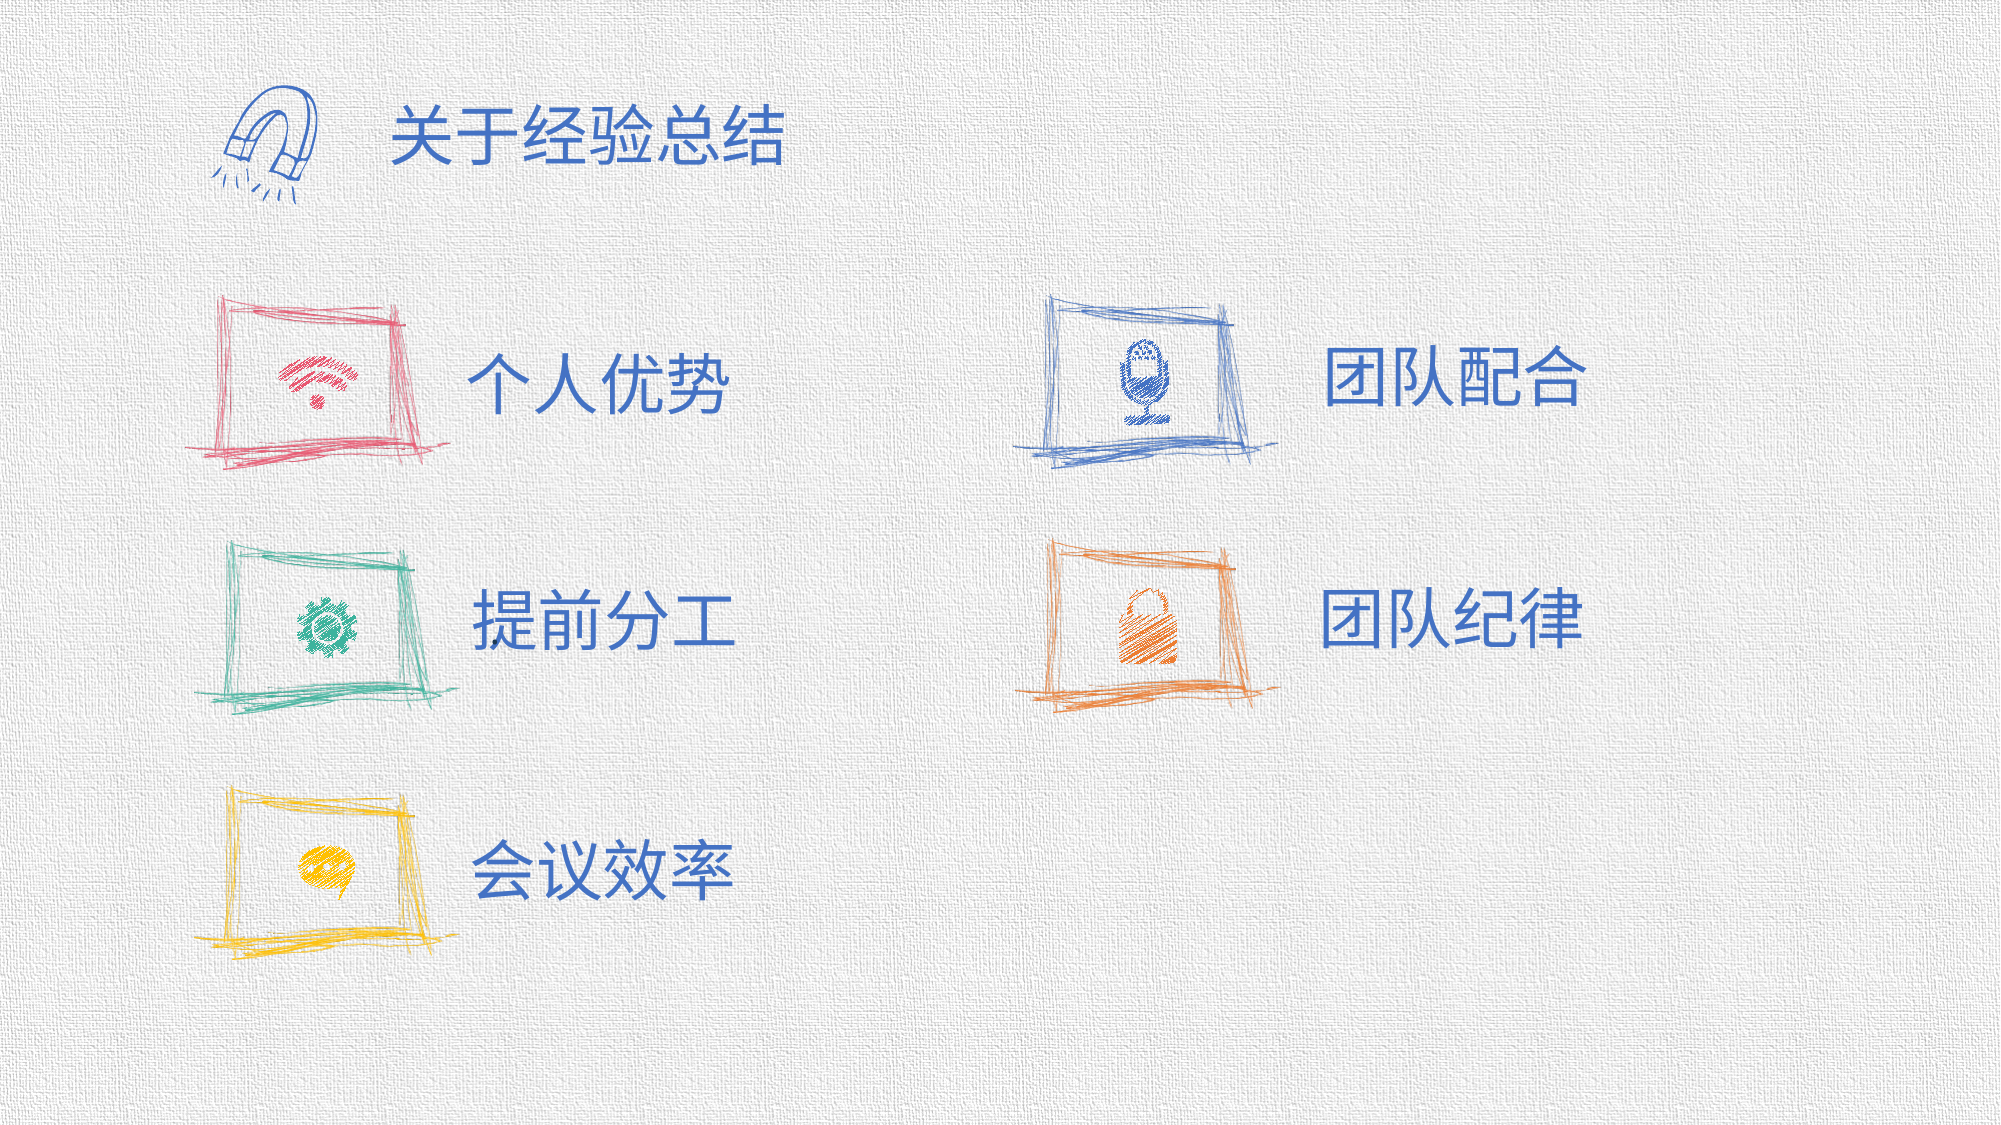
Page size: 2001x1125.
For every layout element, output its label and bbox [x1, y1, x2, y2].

text_box [1292, 569, 1888, 681]
text_box [1015, 538, 1281, 713]
text_box [354, 86, 1207, 215]
text_box [194, 785, 460, 961]
text_box [450, 335, 1012, 447]
picture [0, 0, 2001, 1125]
text_box [184, 295, 450, 470]
text_box [194, 540, 460, 715]
text_box [1012, 294, 1279, 469]
text_box [460, 570, 1015, 667]
text_box [1306, 327, 1903, 439]
text_box [460, 821, 1042, 918]
text_box [211, 81, 318, 205]
